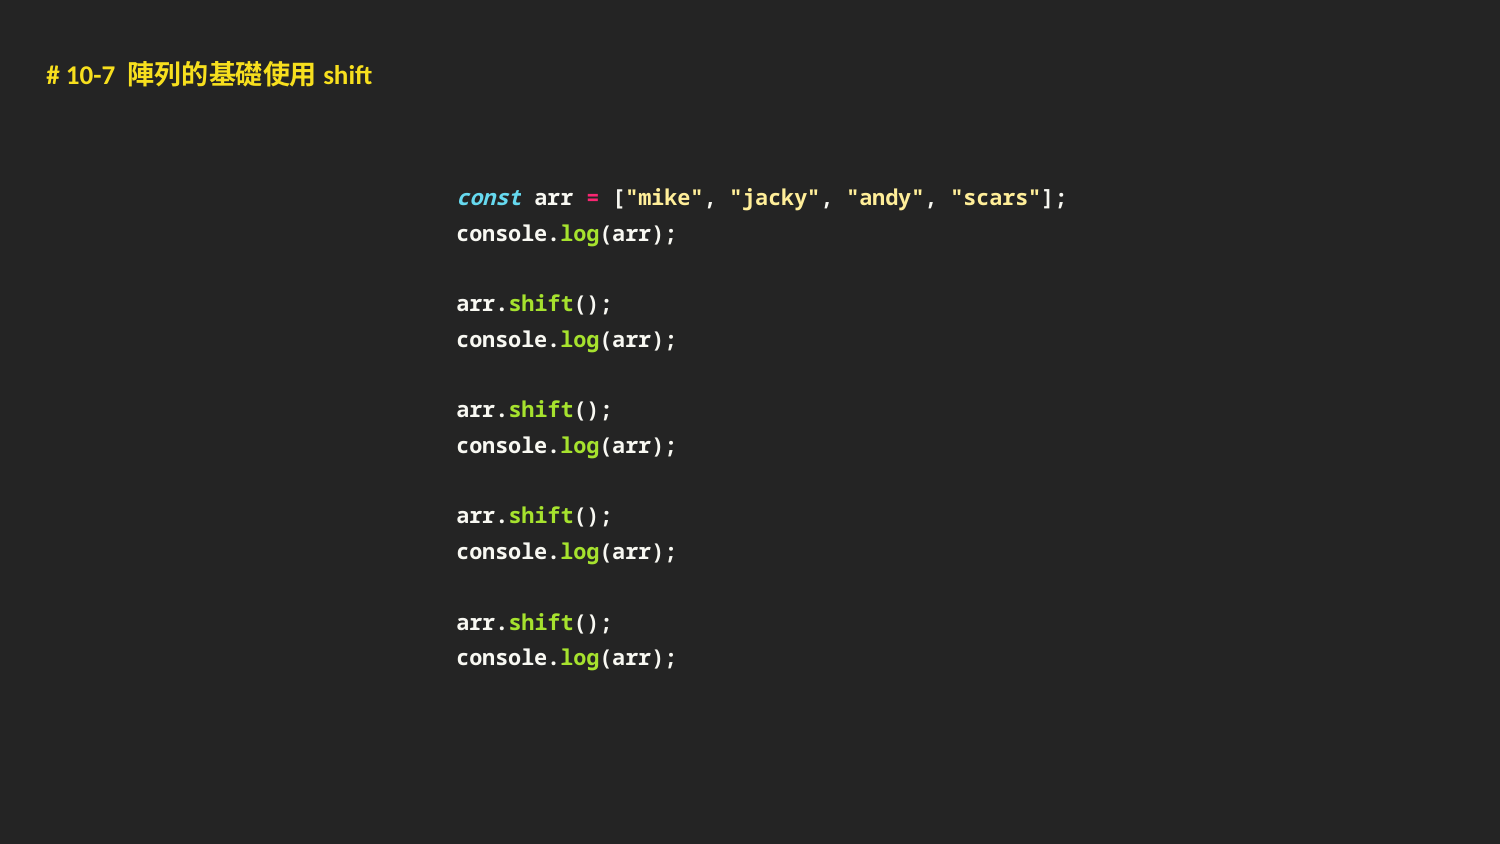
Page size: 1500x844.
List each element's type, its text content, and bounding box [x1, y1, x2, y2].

text_box # 10-7 陣列的基礎使用shift [31, 26, 750, 105]
text_box const arr = ["mike", "jacky", "andy", "scars"]; console.log(arr); arr.shift(); console.log(arr); arr.shift(); console.log(arr); arr.shift(); console.log(arr); arr.shift(); console.log(arr); [363, 159, 1137, 685]
